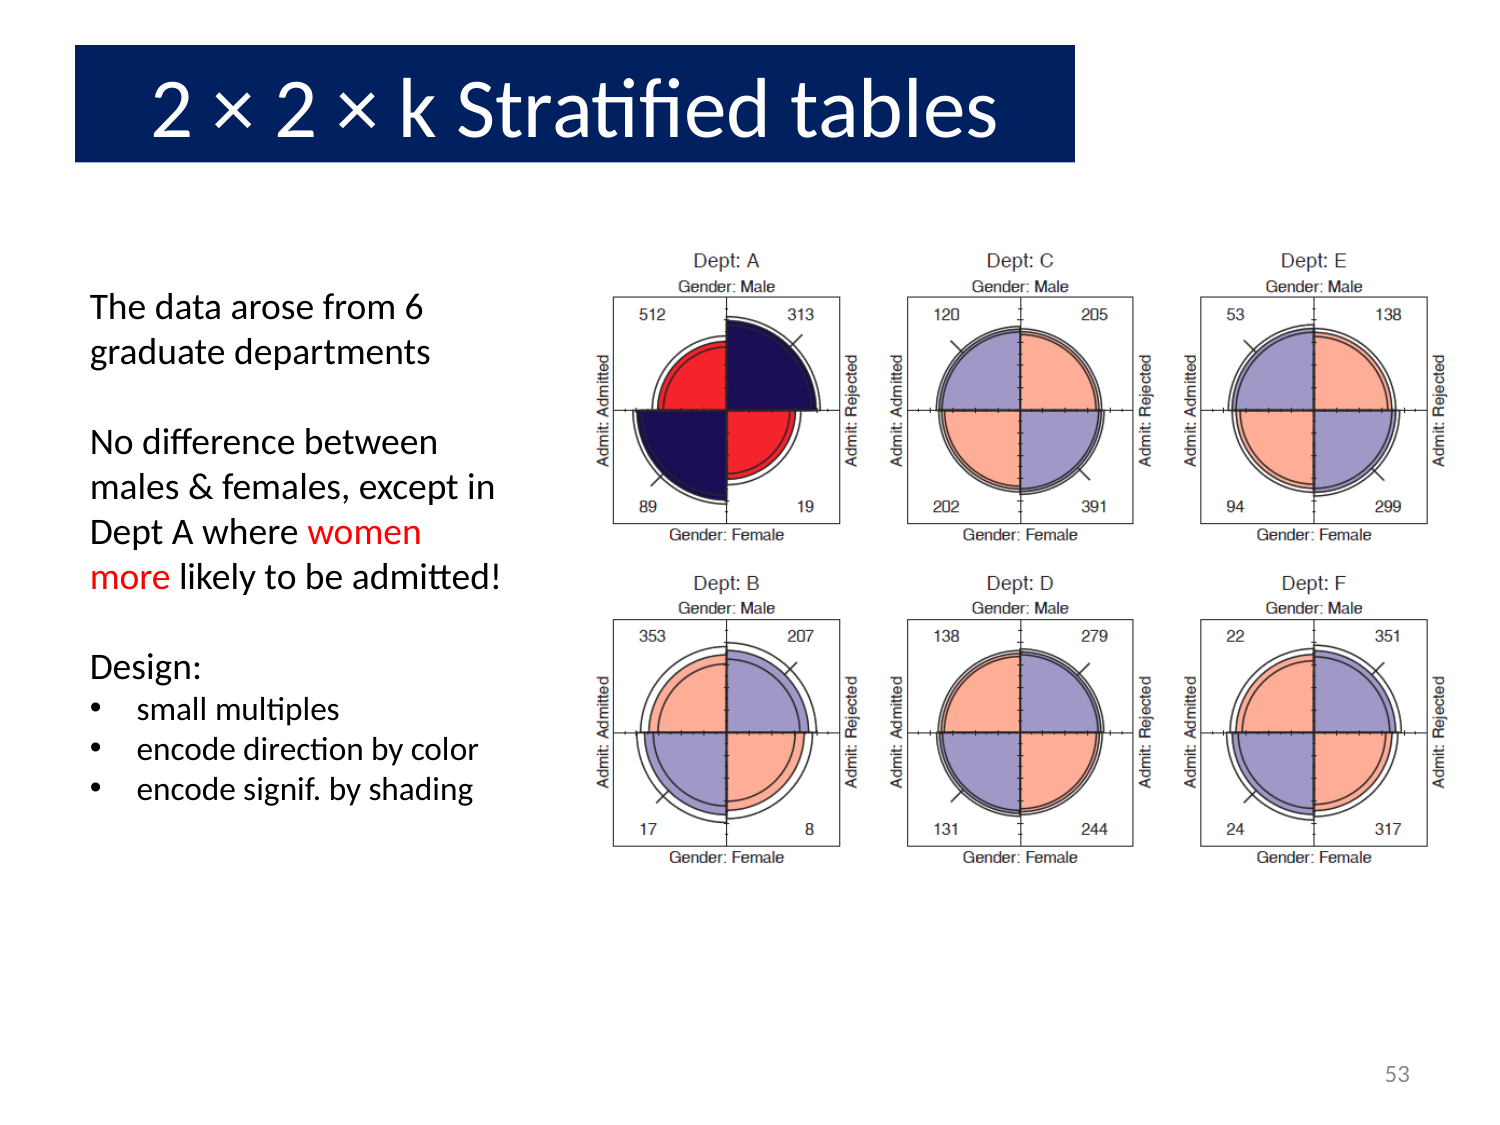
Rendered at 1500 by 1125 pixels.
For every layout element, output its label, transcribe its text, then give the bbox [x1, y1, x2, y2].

title 2 × 2 × k Stratified tables [75, 45, 1075, 163]
slide_number 53 [1074, 1042, 1425, 1103]
picture [587, 248, 1459, 877]
text_box The data arose from 6 graduate departments No difference between males & females, except in Dept A where women more likely to be admitted! Design: small multiples encode direction by color encode signif. by shading [74, 274, 525, 860]
